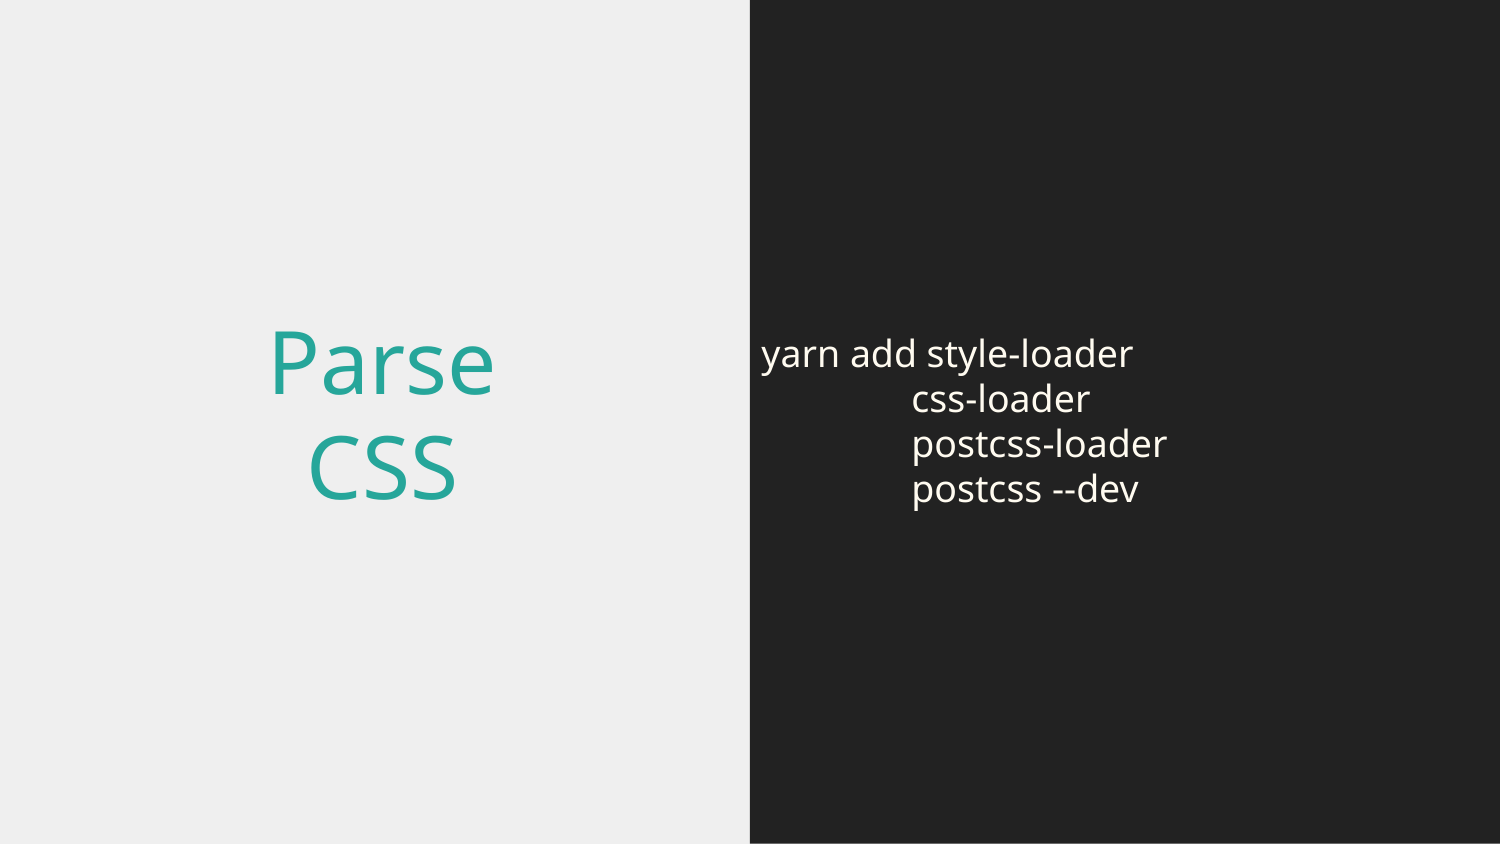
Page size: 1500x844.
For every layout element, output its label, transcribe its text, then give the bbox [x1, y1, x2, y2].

text_box yarn add style-loader css-loader postcss-loader postcss --dev [746, 0, 1500, 844]
title Parse CSS [50, 311, 715, 532]
